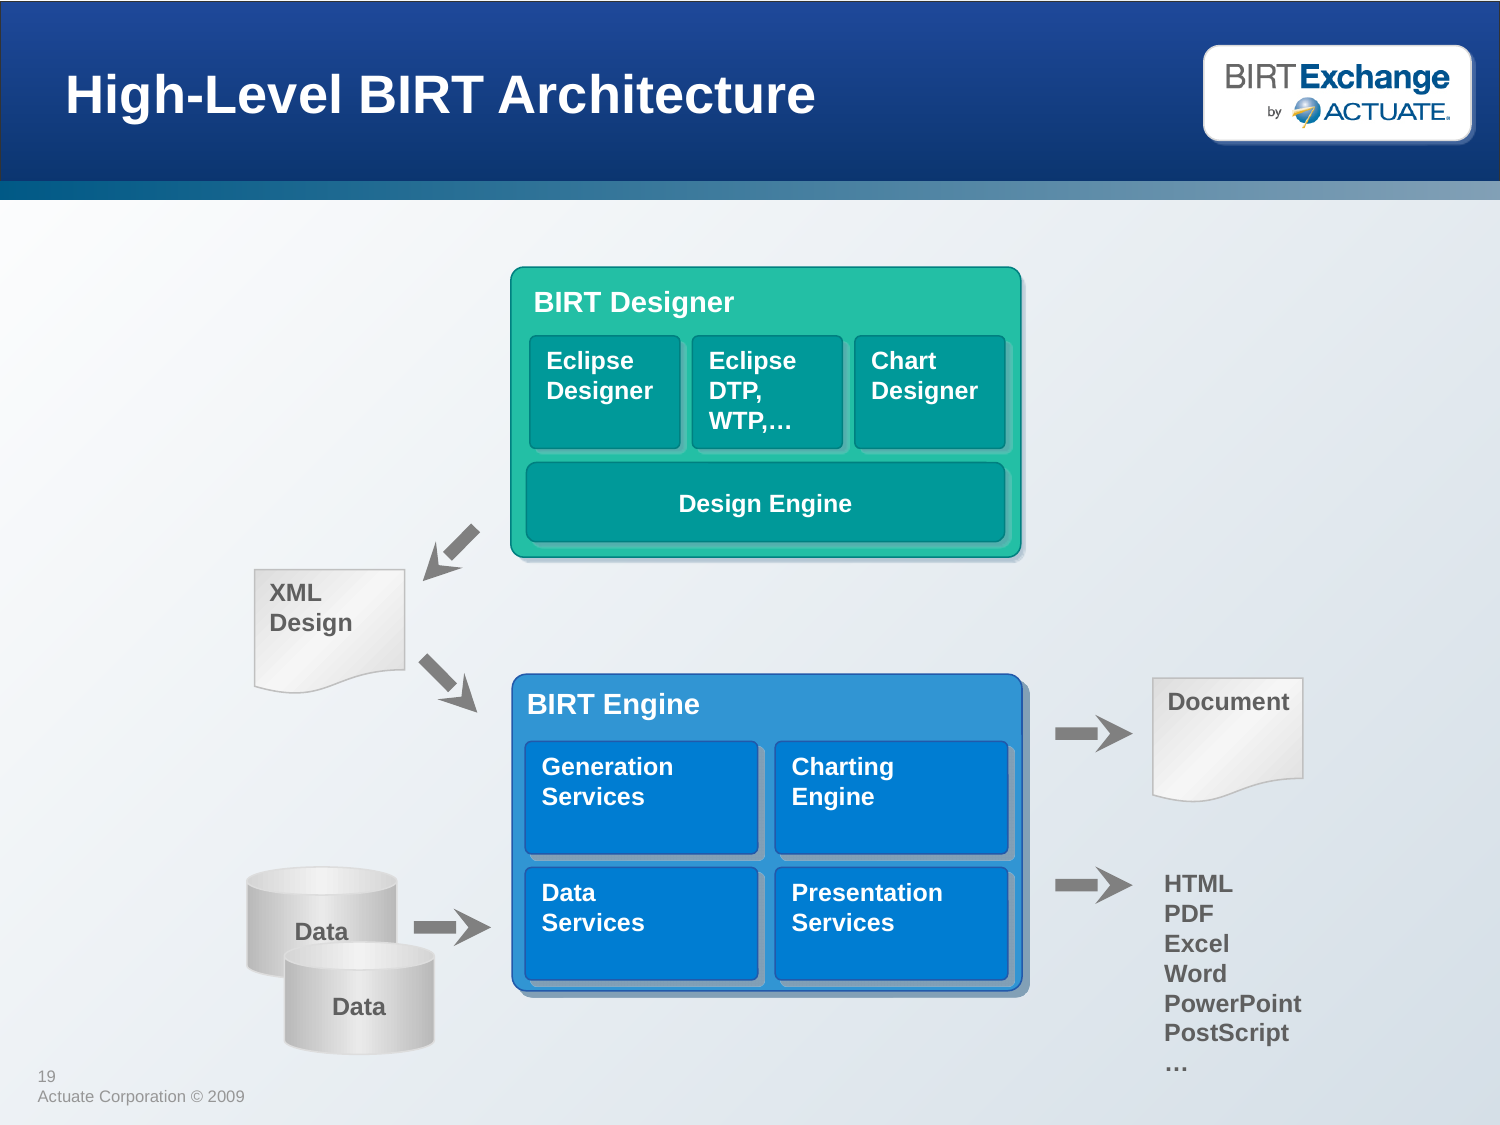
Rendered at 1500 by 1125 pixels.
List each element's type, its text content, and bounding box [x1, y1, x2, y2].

text_box Eclipse Designer [529, 335, 680, 449]
text_box Generation Services [525, 741, 758, 854]
text_box [464, 699, 478, 713]
title High-Level BIRT Architecture [50, 8, 1186, 175]
text_box Data [284, 941, 435, 1055]
text_box Presentation Services [775, 867, 1008, 980]
text_box BIRT Engine [512, 674, 1023, 991]
text_box Charting Engine [775, 741, 1008, 854]
text_box [1120, 727, 1133, 740]
text_box Data Services [525, 867, 758, 980]
picture [1225, 63, 1450, 129]
text_box Data [246, 866, 397, 978]
text_box Eclipse DTP, WTP,… [692, 335, 843, 449]
text_box Design Engine [526, 462, 1005, 542]
text_box BIRT Designer [510, 267, 1021, 558]
text_box [422, 567, 436, 582]
text_box HTML PDF Excel Word PowerPoint PostScript … [1149, 859, 1317, 1085]
text_box Document [1152, 678, 1303, 802]
text_box XML Design [254, 569, 405, 693]
text_box [478, 921, 492, 934]
text_box [1120, 878, 1133, 892]
text_box Chart Designer [854, 335, 1005, 449]
